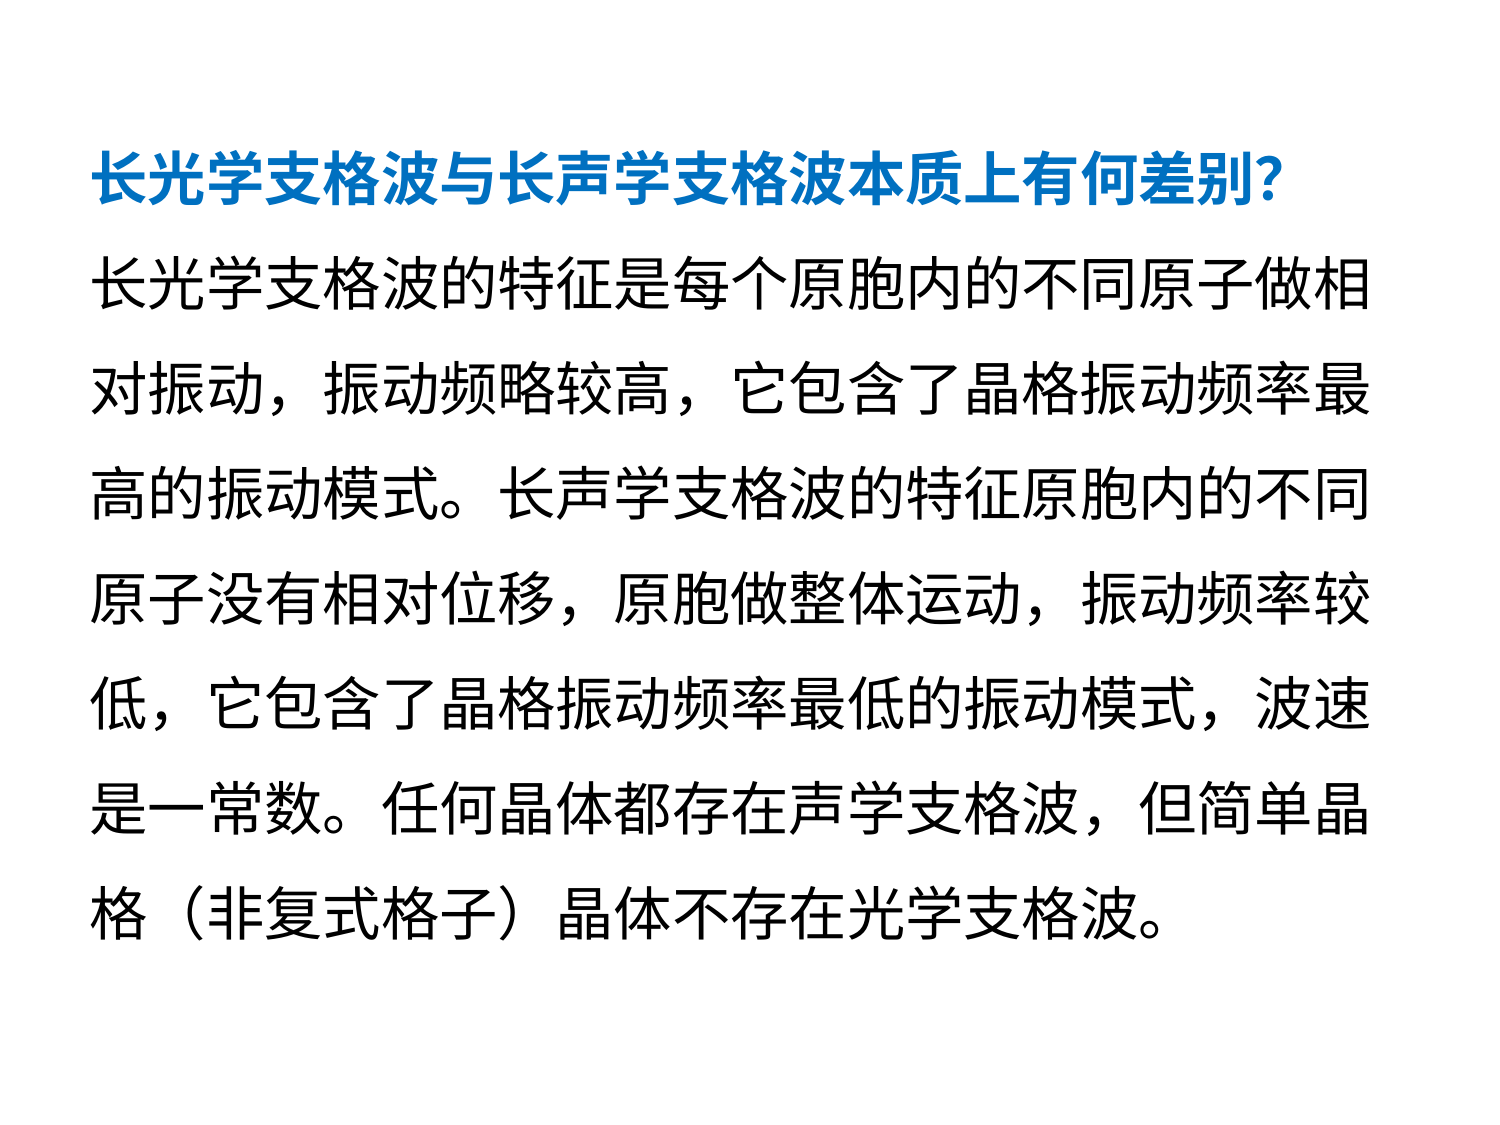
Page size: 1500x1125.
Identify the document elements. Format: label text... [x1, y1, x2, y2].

text_box 长光学支格波与长声学支格波本质上有何差别？ 长光学支格波的特征是每个原胞内的不同原子做相对振动，振动频略较高，它包含了晶格振动频率最高的振动模式。长声学支格波的特征原胞内的不同原子没有相对位移，原胞做整体运动，振动频率较低，它包含了晶格振动频率最低的振动模式，波速是一常数。任何晶体都存在声学支格波，但简单晶格（非复式格子）晶体不存在光学支格波。 [74, 99, 1413, 955]
